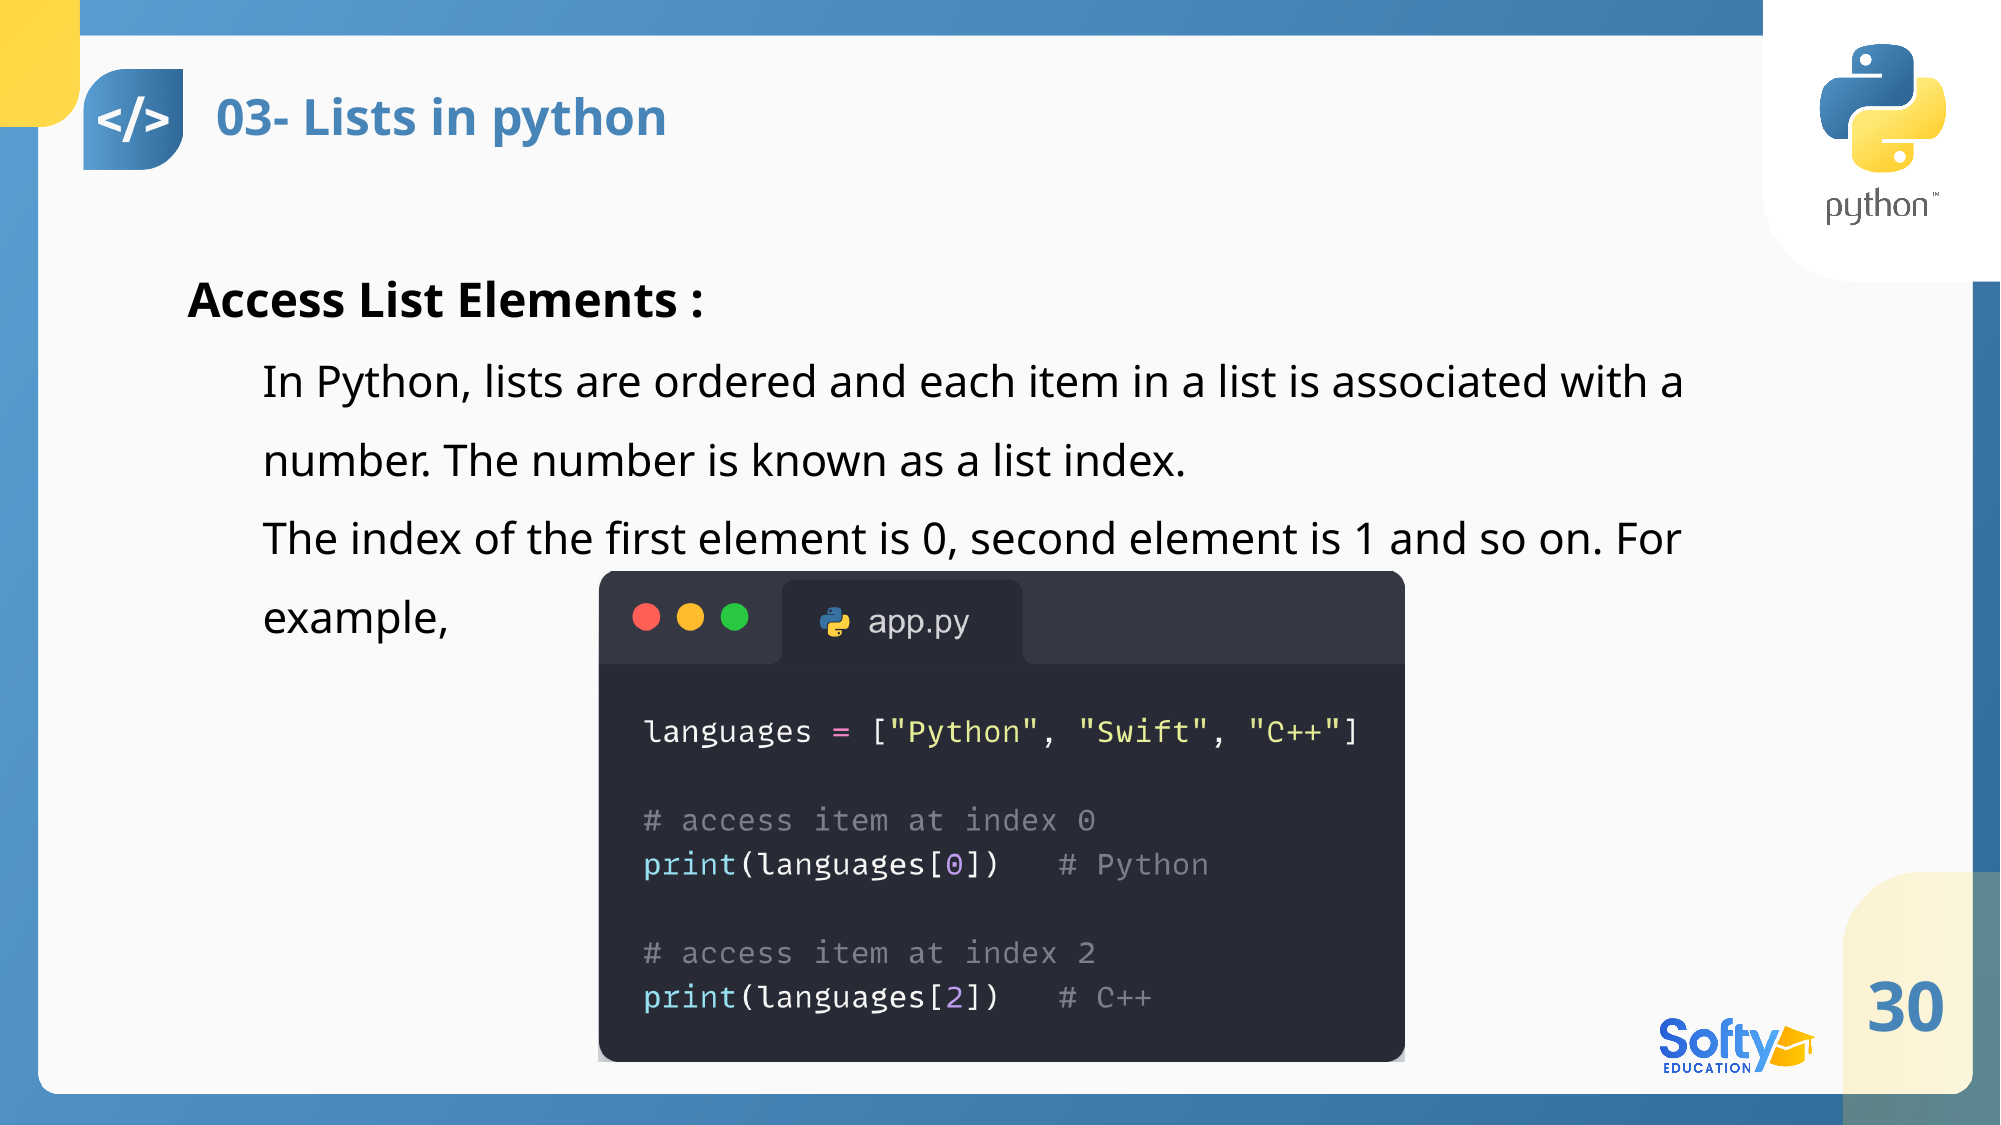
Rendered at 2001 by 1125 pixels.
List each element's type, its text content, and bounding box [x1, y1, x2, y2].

text_box 03- Lists in python [201, 78, 993, 170]
text_box ‹#› [1846, 947, 1967, 1072]
picture [0, 0, 2000, 1125]
text_box Access List Elements : In Python, lists are ordered and each item in a list is associated with a number. The number is known as a list index. The index of the first element is 0, second element is 1 and so on. For example, [172, 226, 1715, 658]
